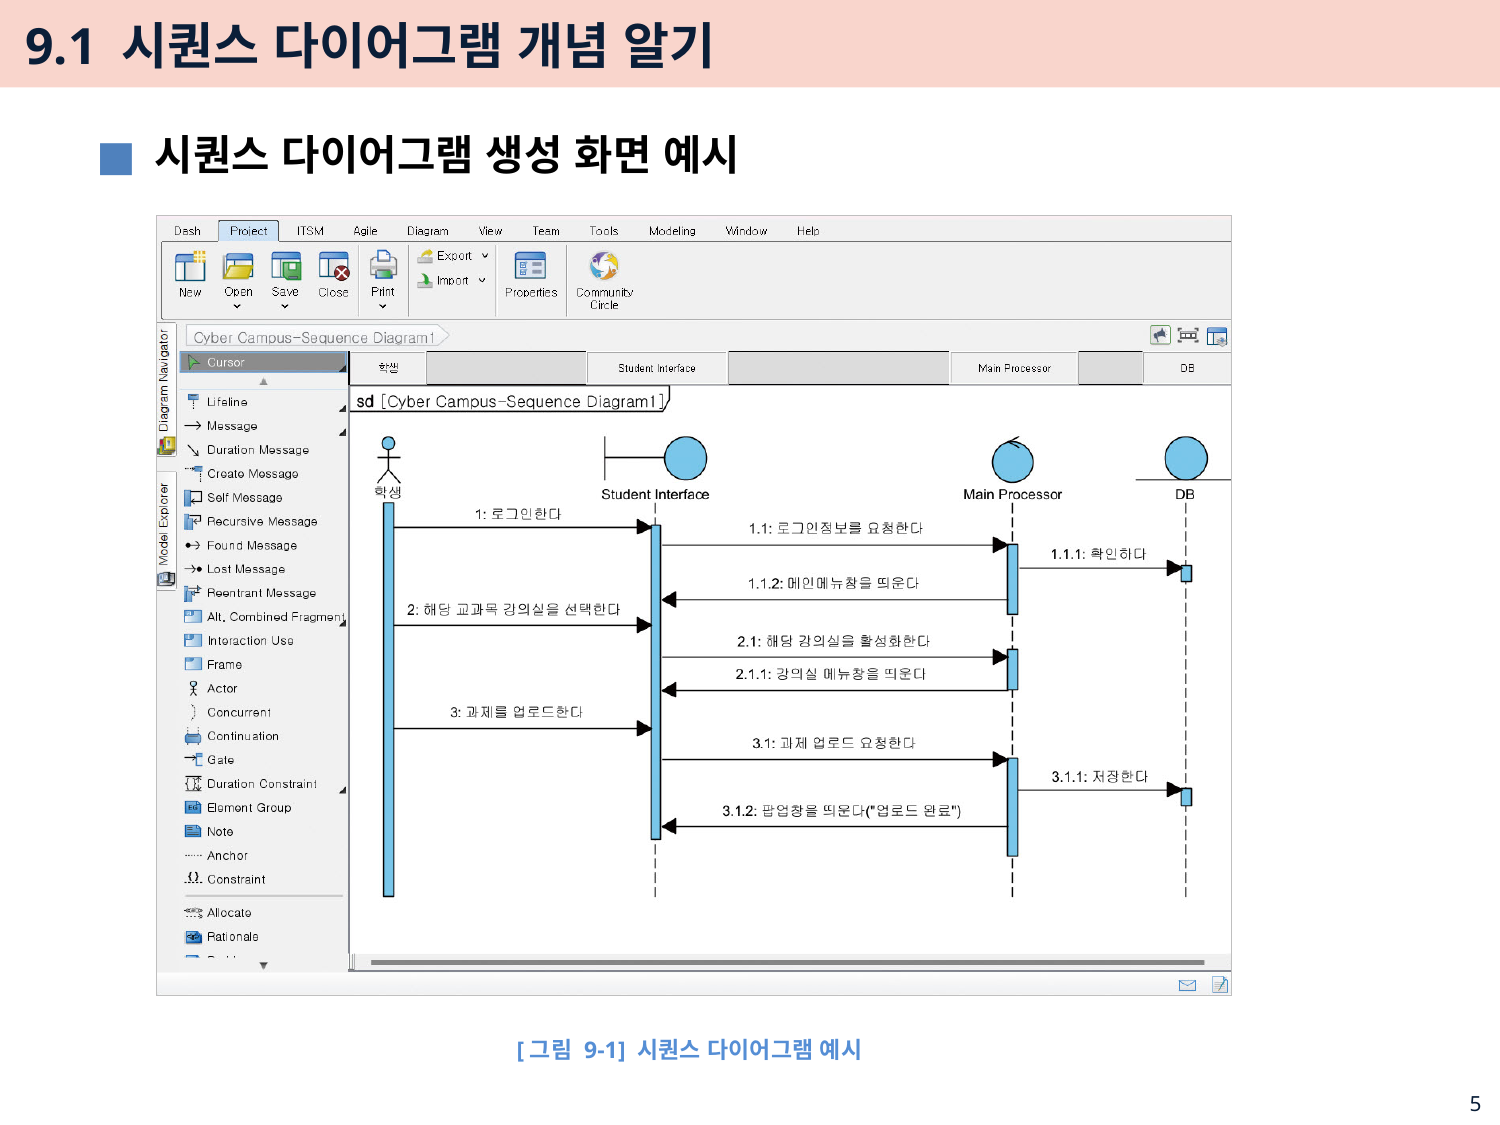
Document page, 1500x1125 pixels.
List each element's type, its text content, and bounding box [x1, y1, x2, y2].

list 시퀀스 다이어그램 생성 화면 예시 [81, 96, 1453, 334]
picture [156, 214, 1232, 996]
title 9.1 시퀀스 다이어그램 개념 알기 [10, 5, 1288, 84]
text_box [그림 9-1] 시퀀스 다이어그램 예시 [501, 1028, 949, 1071]
